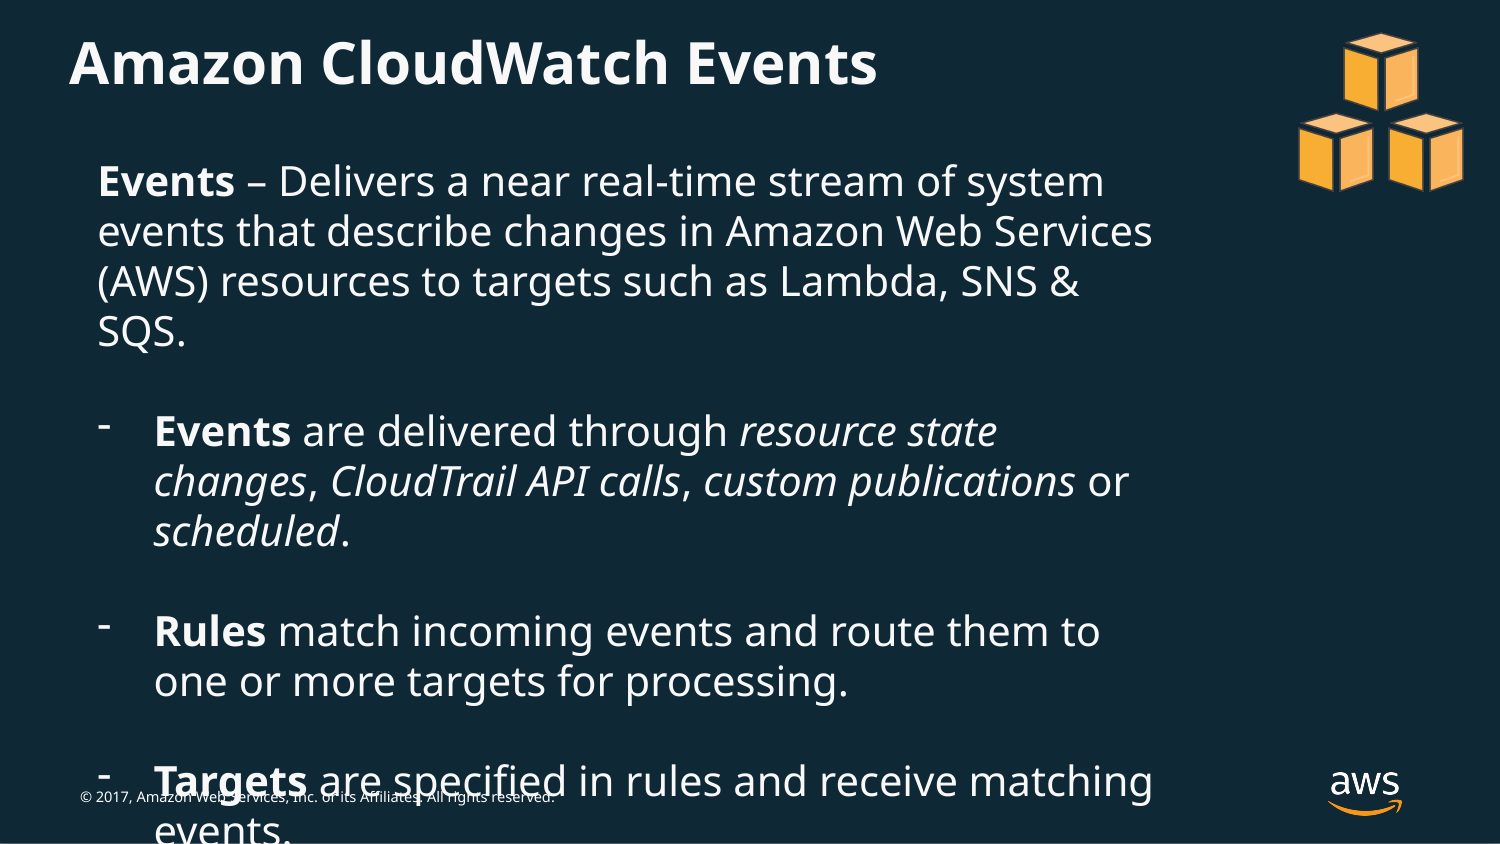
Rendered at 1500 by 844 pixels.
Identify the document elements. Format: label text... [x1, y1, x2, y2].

picture [1328, 772, 1402, 816]
text_box Amazon CloudWatch Events [55, 18, 1286, 160]
text_box Events – Delivers a near real-time stream of system events that describe changes in Amazon Web Services (AWS) resources to targets such as Lambda, SNS & SQS. Events are delivered through resource state changes, CloudTrail API calls, custom publications or scheduled. Rules match incoming events and route them to one or more targets for processing. Targets are specified in rules and receive matching events. [82, 160, 1174, 844]
picture [1287, 18, 1475, 206]
